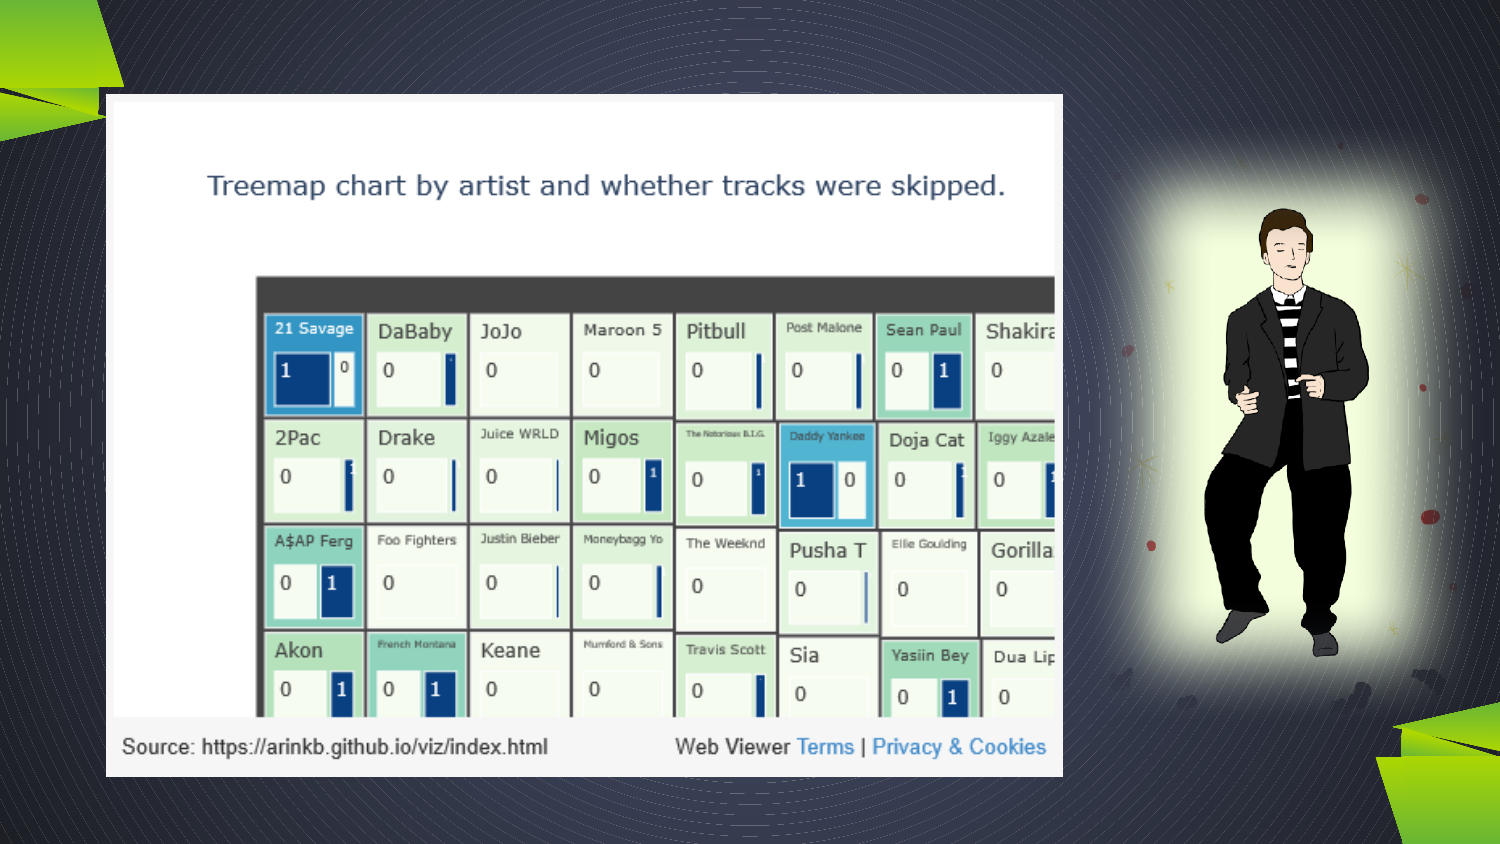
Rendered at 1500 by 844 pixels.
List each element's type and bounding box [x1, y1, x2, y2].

picture [106, 94, 1063, 777]
picture [1079, 117, 1486, 726]
